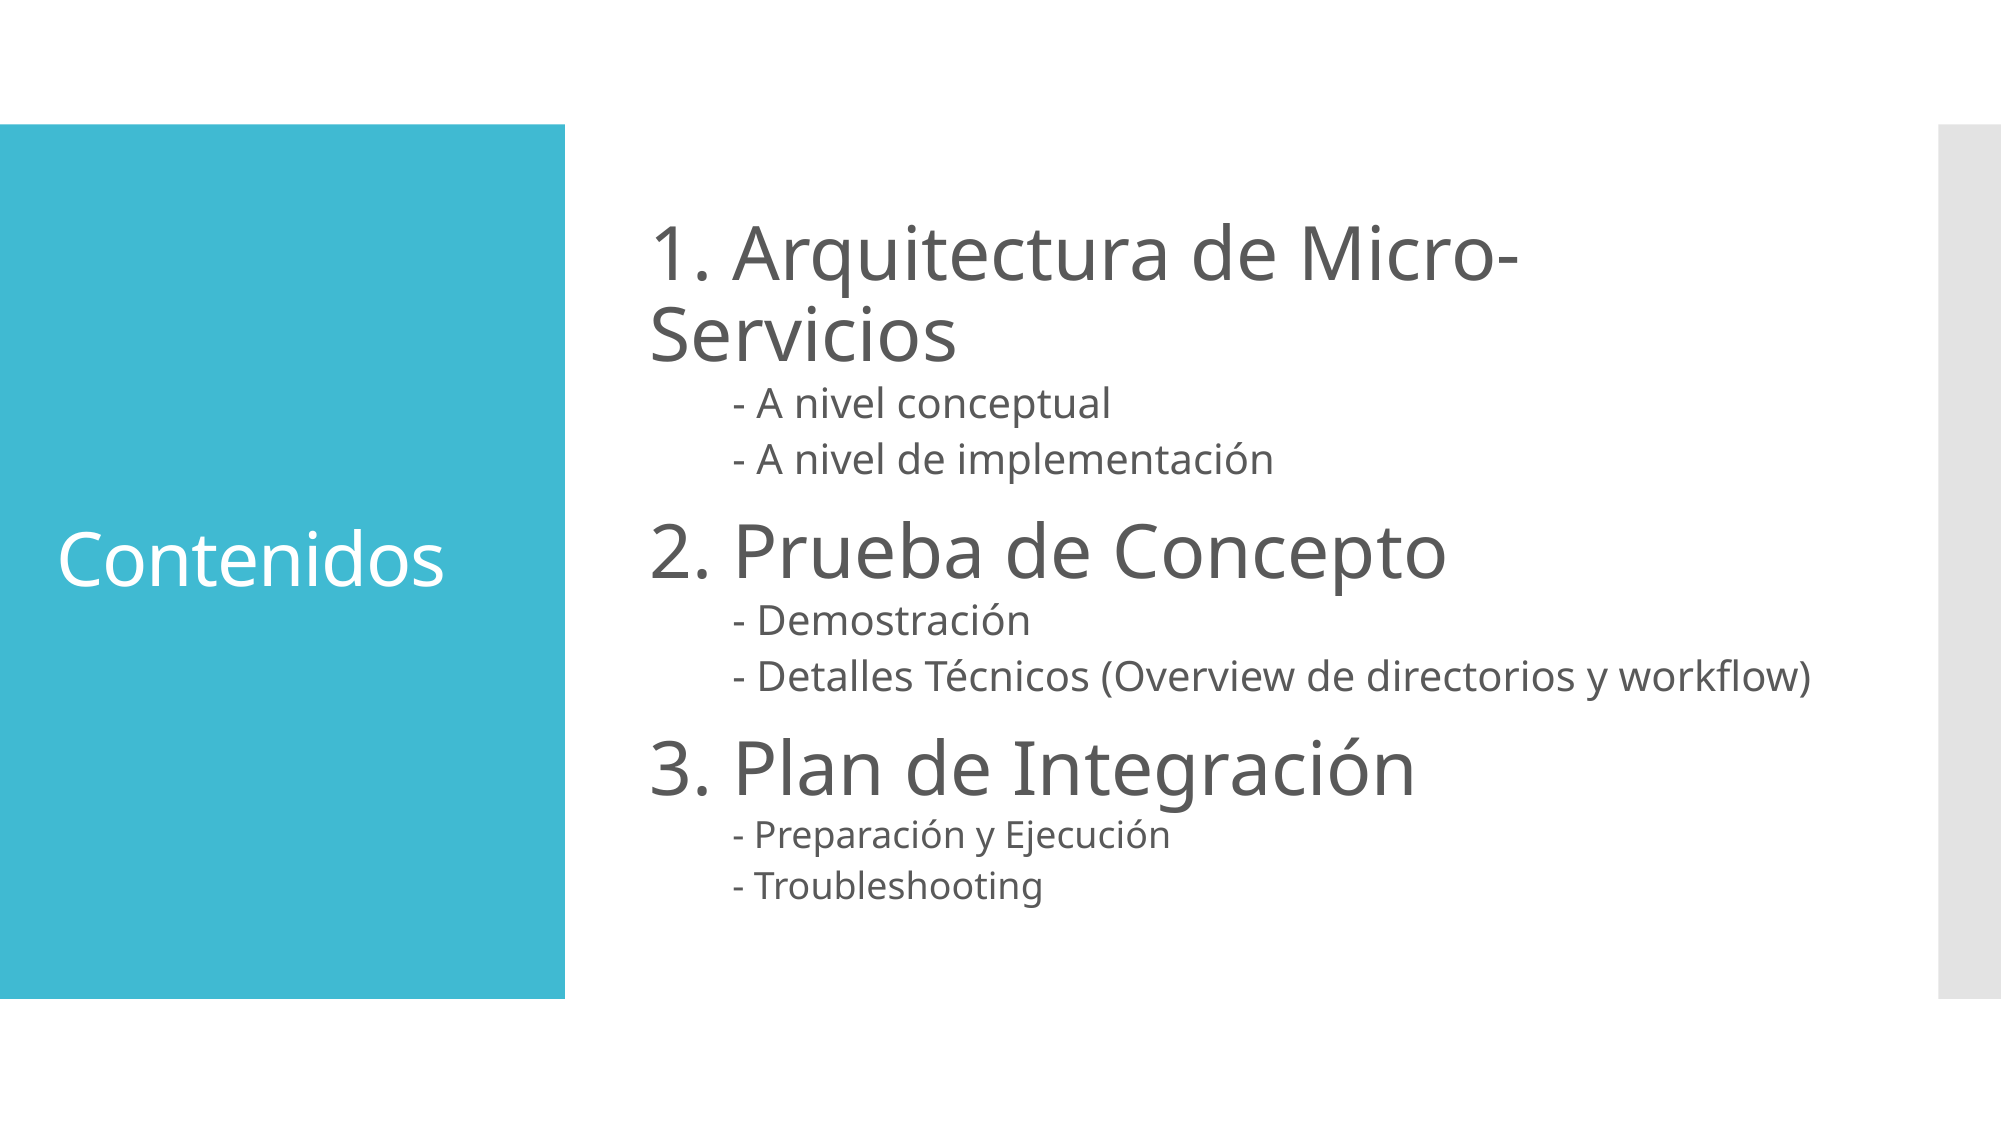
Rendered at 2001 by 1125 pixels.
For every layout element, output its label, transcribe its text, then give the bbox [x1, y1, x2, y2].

list 1. Arquitectura de Micro-Servicios - A nivel conceptual - A nivel de implementación 2. Prueba de Concepto - Demostración - Detalles Técnicos (Overview de directorios y workflow) 3. Plan de Integración - Preparación y Ejecución - Troubleshooting [634, 141, 1835, 982]
title Contenidos [41, 184, 525, 940]
